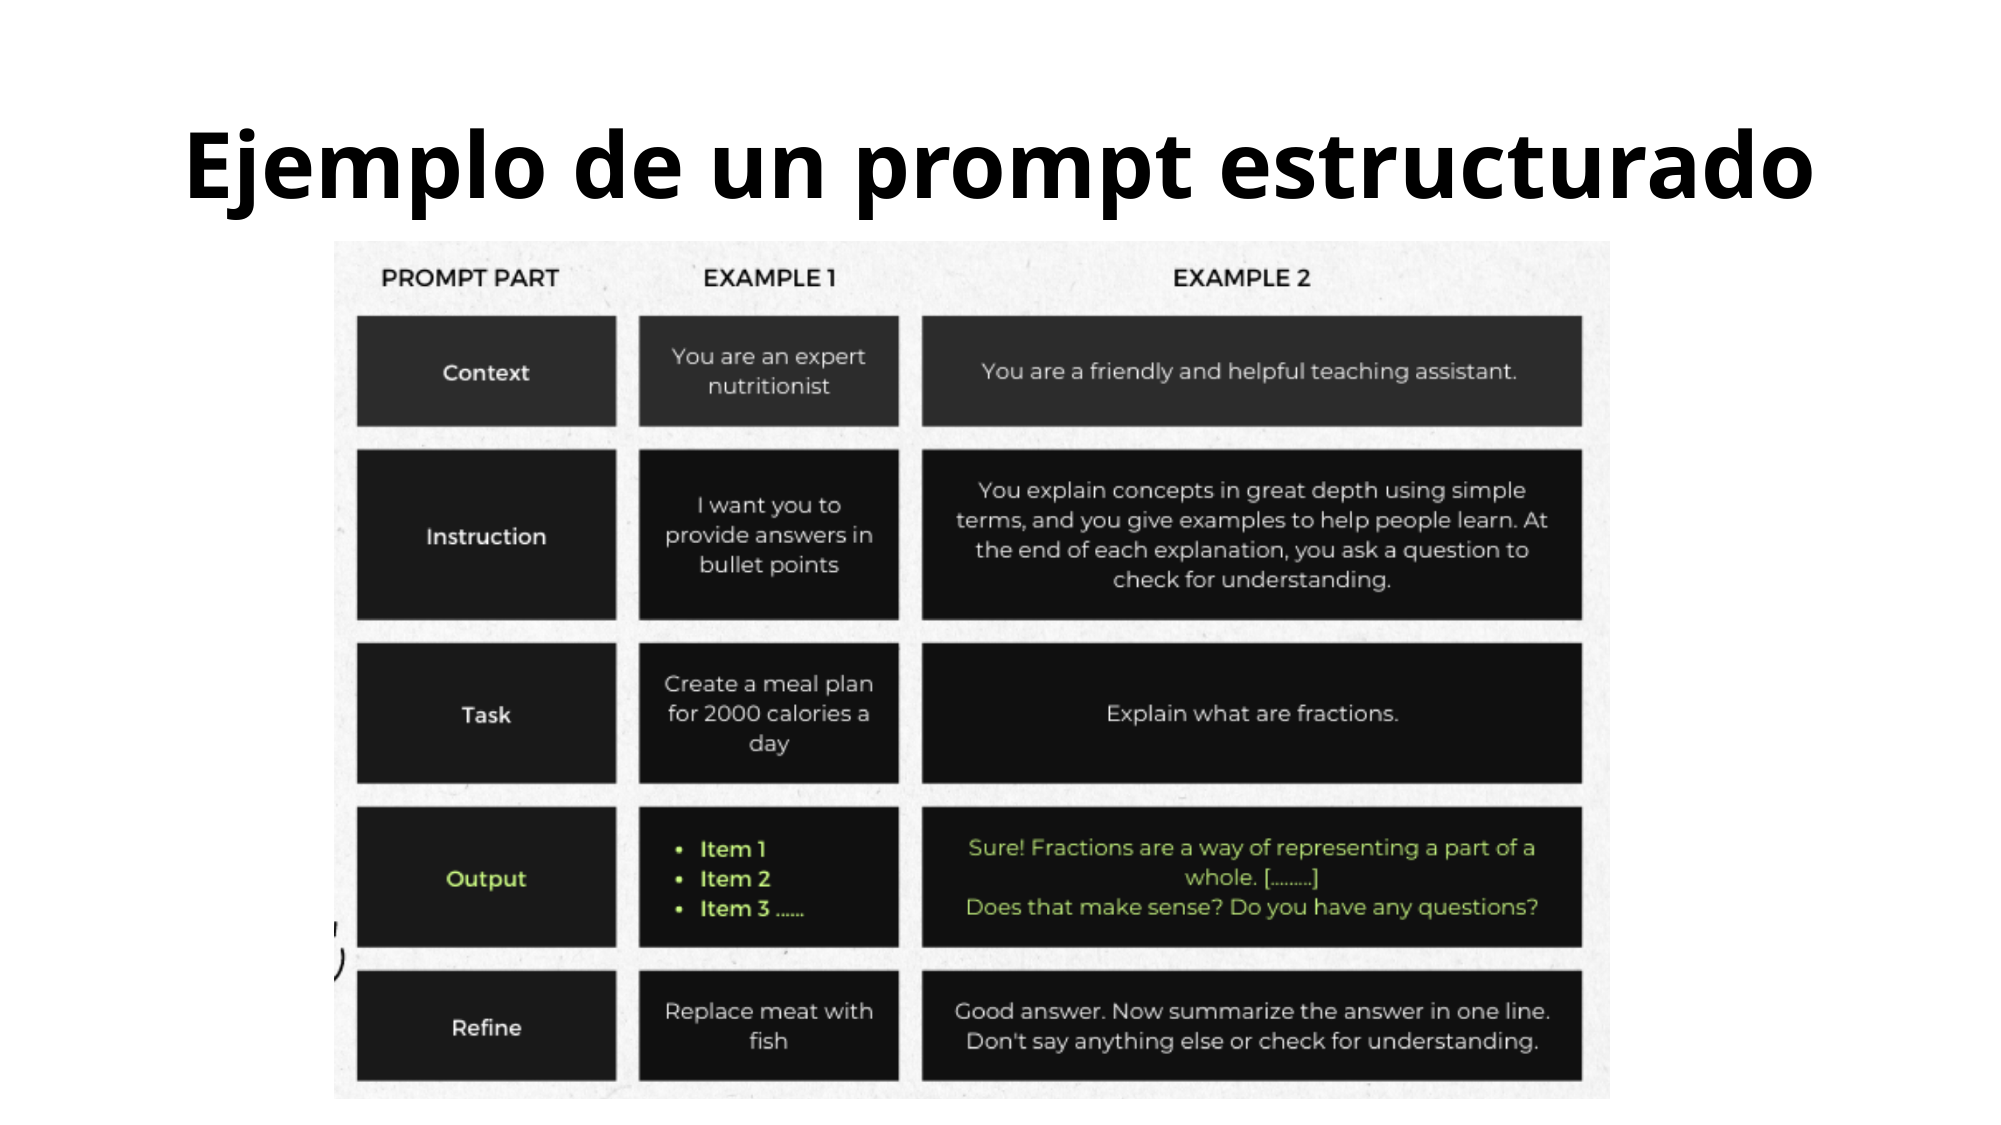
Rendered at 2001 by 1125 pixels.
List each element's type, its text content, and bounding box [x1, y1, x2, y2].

title Ejemplo de un prompt estructurado [137, 59, 1863, 278]
picture [334, 241, 1610, 1099]
